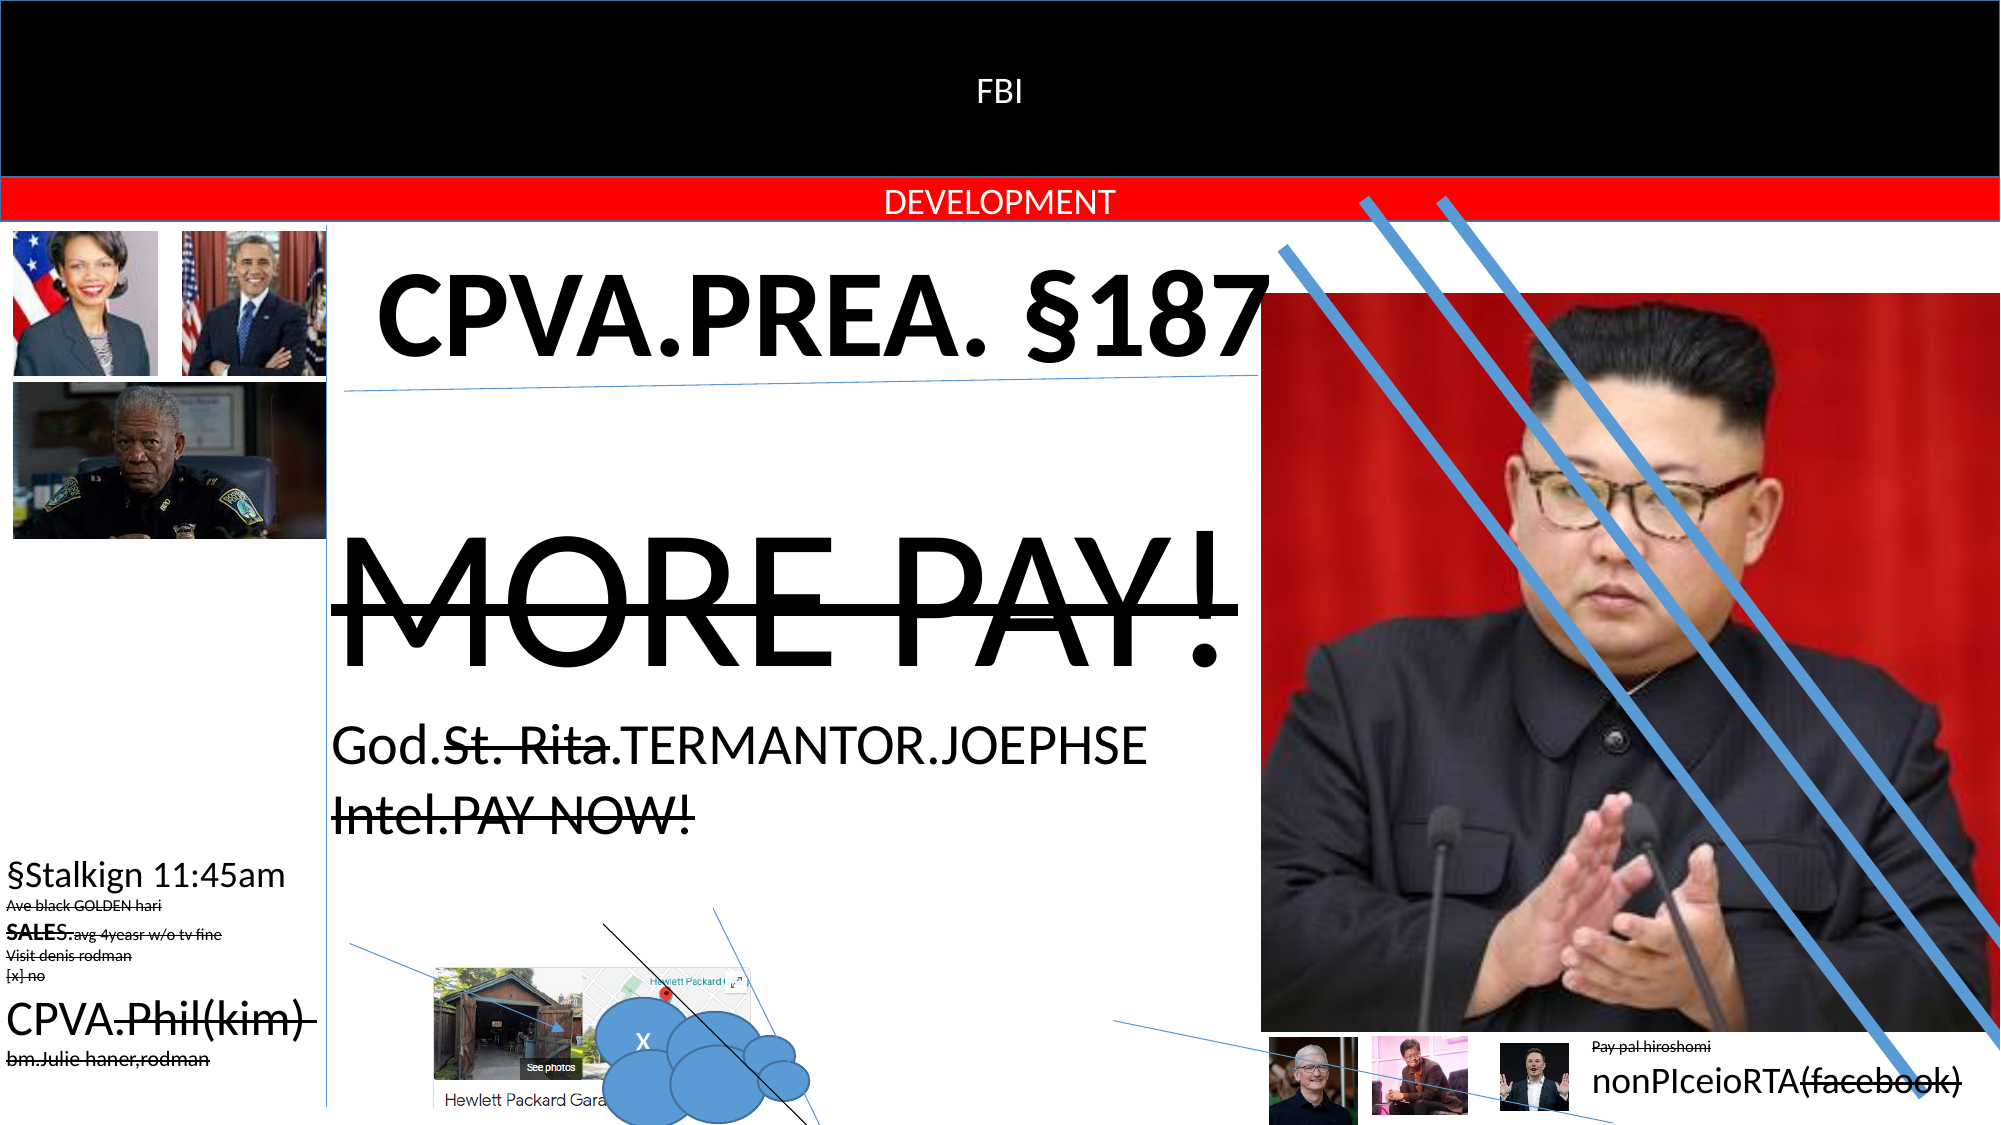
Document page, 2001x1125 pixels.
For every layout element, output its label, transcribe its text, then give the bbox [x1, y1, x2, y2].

picture [13, 382, 327, 539]
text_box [1441, 199, 2000, 1048]
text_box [1282, 247, 1363, 1020]
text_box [713, 908, 831, 1125]
text_box DEVELOPMENT [0, 176, 2000, 222]
text_box FBI [0, 0, 2000, 176]
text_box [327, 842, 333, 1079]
picture [182, 231, 326, 376]
picture [1261, 293, 1282, 1020]
picture [13, 231, 158, 376]
text_box Pay pal hiroshomi nonPIceioRTA(facebook) [1614, 1048, 1977, 1109]
text_box MORE PAY! God.St. Rita.TERMANTOR.JOEPHSE Intel.PAY NOW! [327, 459, 1254, 854]
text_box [603, 923, 713, 1125]
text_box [1113, 1020, 1614, 1124]
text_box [344, 375, 1259, 392]
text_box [349, 943, 565, 1032]
text_box CPVA.PREA. §187 [362, 224, 1290, 390]
text_box MORE PAY! God.St. Rita.TERMANTOR.JOEPHSE Intel.PAY NOW! [316, 539, 326, 842]
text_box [1614, 1048, 1924, 1096]
picture [432, 964, 603, 1108]
text_box §Stalkign 11:45am Ave black GOLDEN hari SALES.avg 4yeasr w/o tv fine Visit denis rodman [x] no CPVA.Phil(kim) bm.Julie haner,rodman [0, 842, 326, 1079]
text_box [1363, 199, 1441, 1020]
